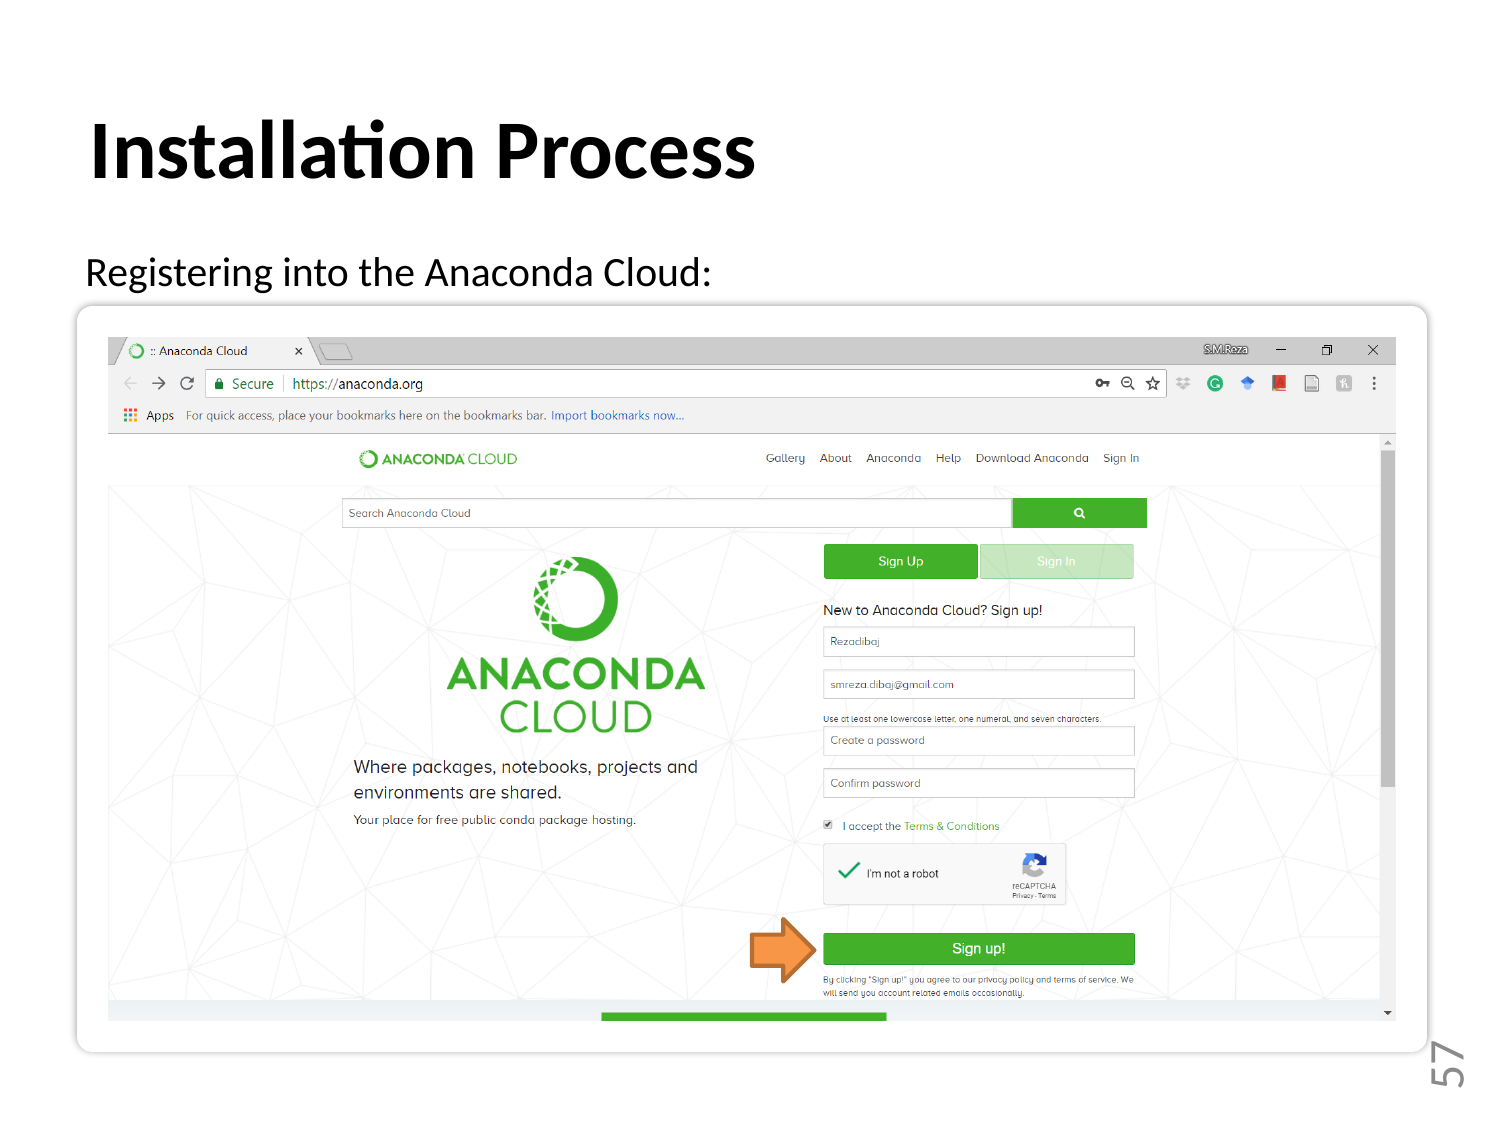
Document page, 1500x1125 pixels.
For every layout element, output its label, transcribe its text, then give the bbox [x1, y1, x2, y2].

text_box Registering into the Anaconda Cloud: [70, 237, 1434, 303]
text_box Installation Process [74, 87, 1438, 203]
picture [107, 336, 1396, 1022]
slide_number 57 [1412, 1025, 1475, 1125]
